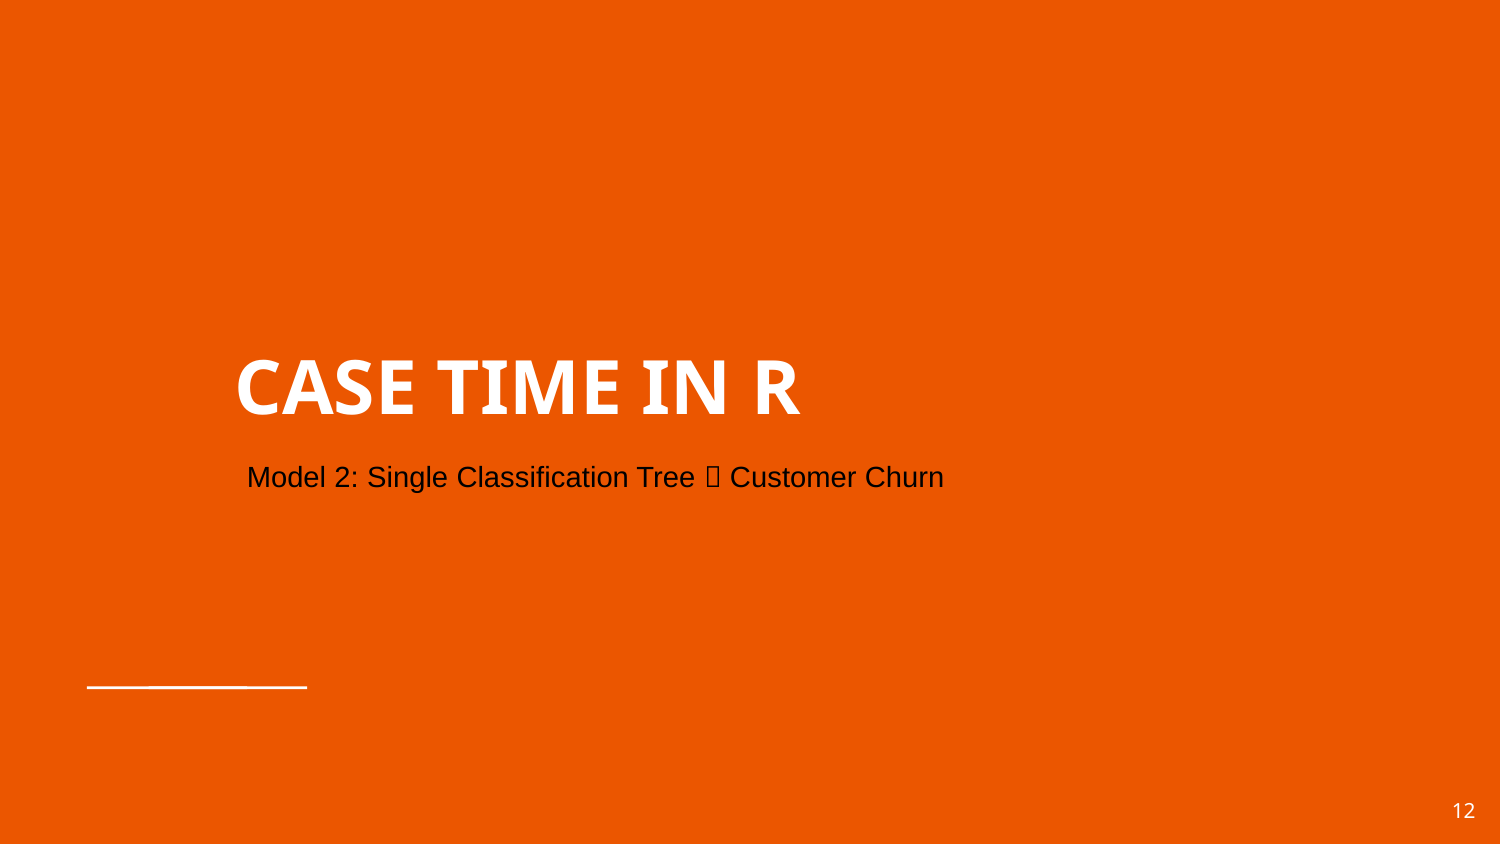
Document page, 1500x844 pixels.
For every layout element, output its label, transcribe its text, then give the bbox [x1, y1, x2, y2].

text_box Model 2: Single Classification Tree  Customer Churn [232, 451, 1223, 501]
title CASE TIME IN R [219, 140, 1372, 630]
slide_number 12 [1400, 779, 1491, 844]
